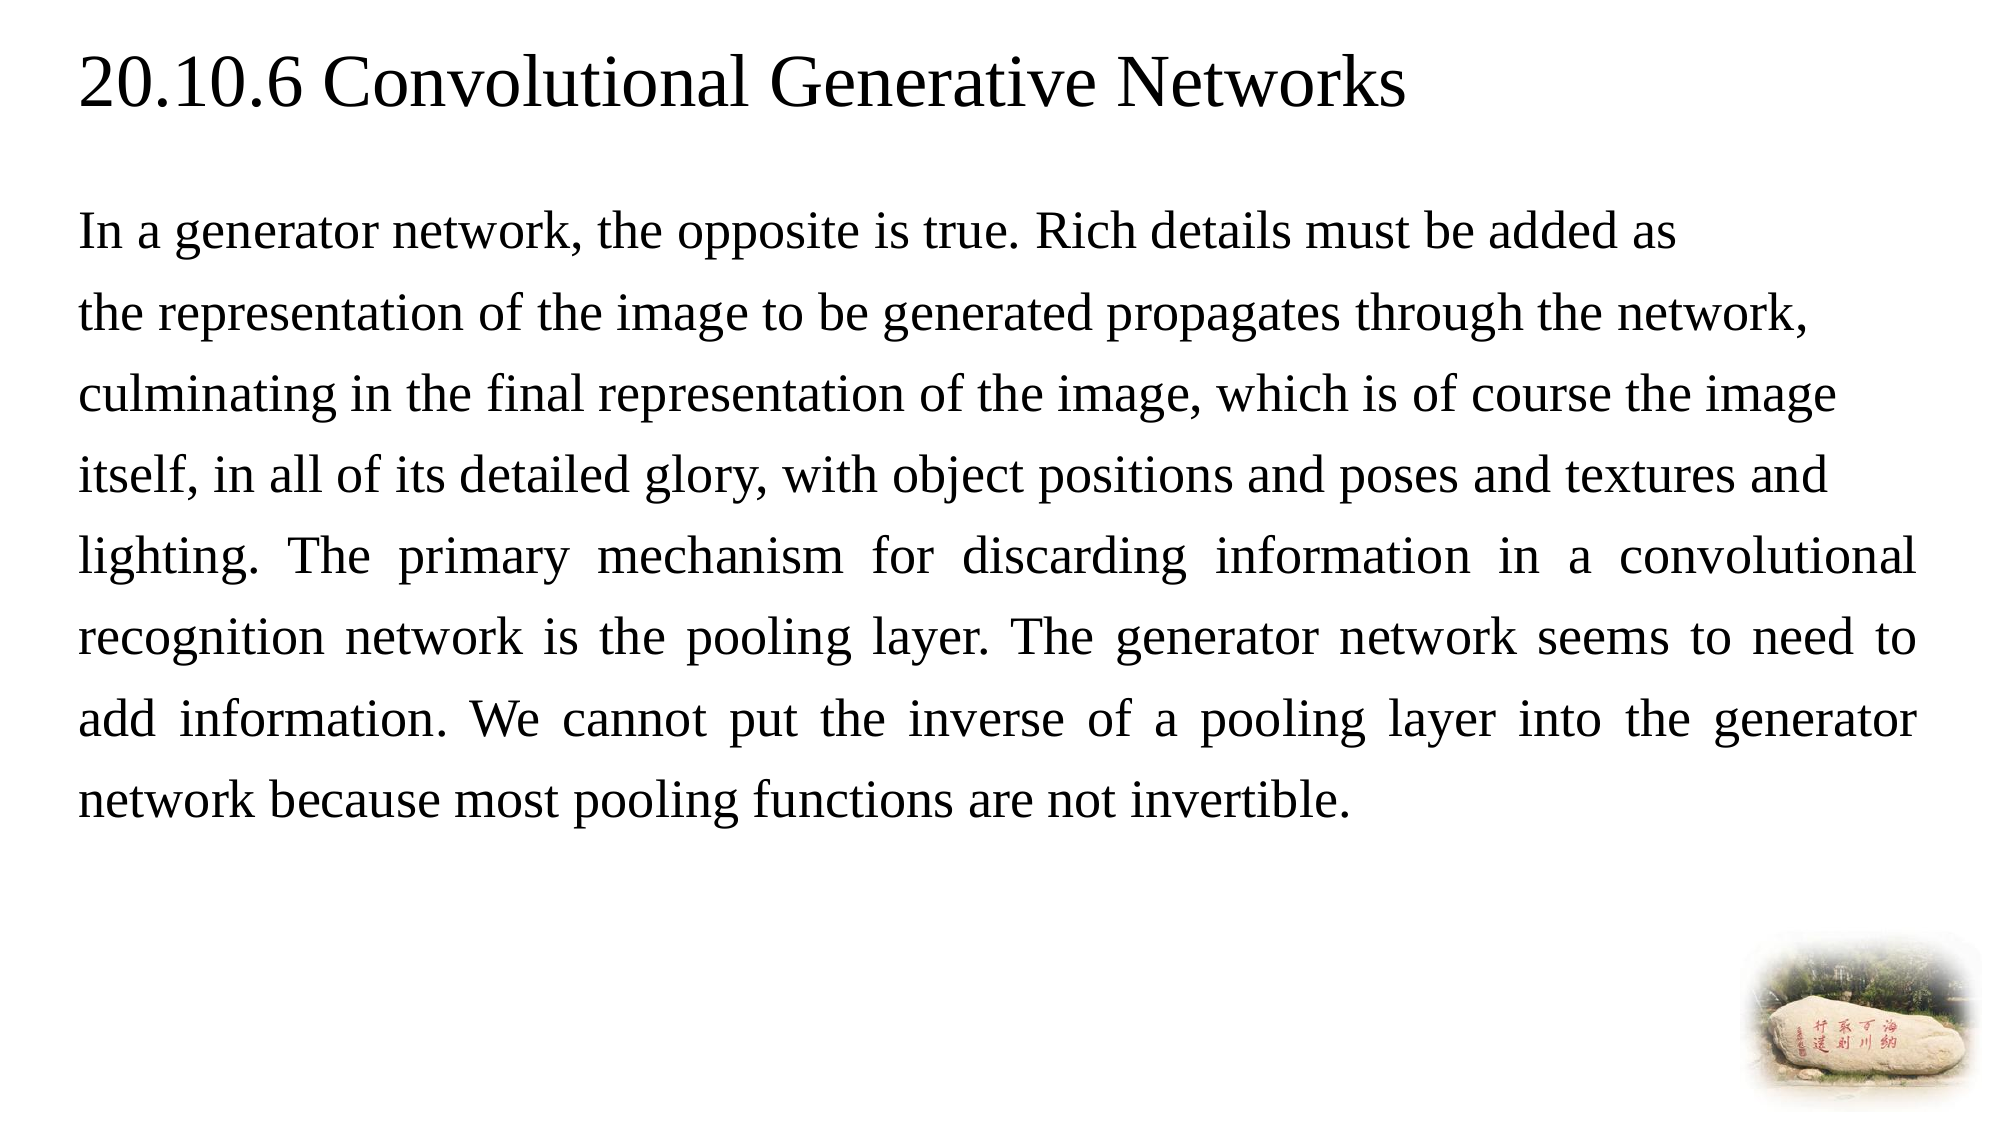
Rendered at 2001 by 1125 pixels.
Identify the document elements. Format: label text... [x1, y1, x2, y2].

picture [1740, 927, 1985, 1112]
list In a generator network, the opposite is true. Rich details must be added as the representation of the image to be generated propagates through the network, culminating in the final representation of the image, which is of course the image itself, in all of its detailed glory, with object positions and poses and textures and lighting. The primary mechanism for discarding information in a convolutional recognition network is the pooling layer. The generator network seems to need to add information. We cannot put the inverse of a pooling layer into the generator network because most pooling functions are not invertible. [63, 171, 1936, 1014]
title 20.10.6 Convolutional Generative Networks [63, 21, 1936, 142]
